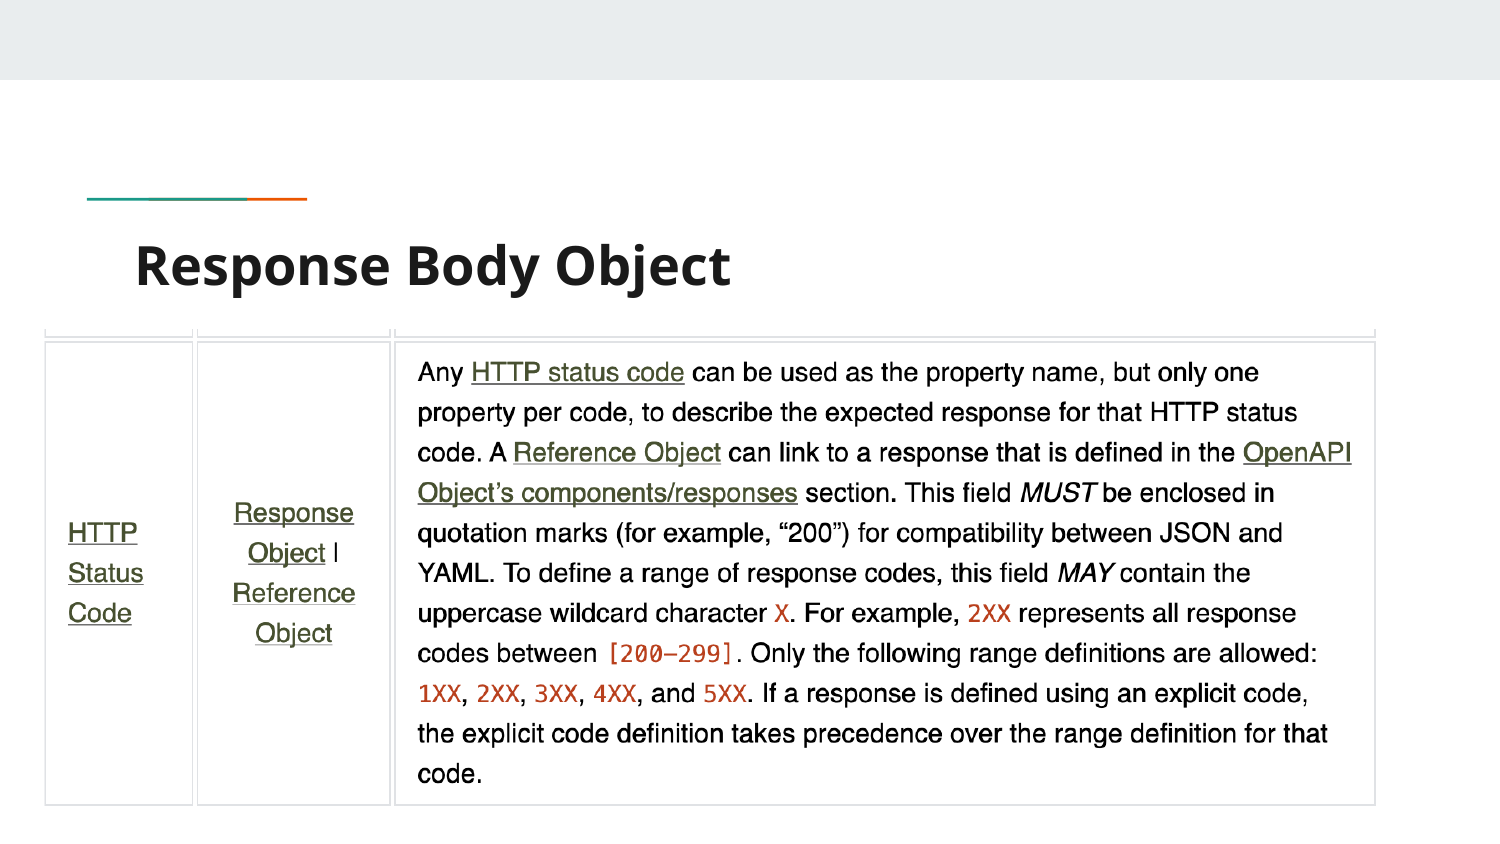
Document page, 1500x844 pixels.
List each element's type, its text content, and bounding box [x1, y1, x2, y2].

picture [24, 328, 1393, 819]
title Response Body Object [119, 216, 1381, 305]
